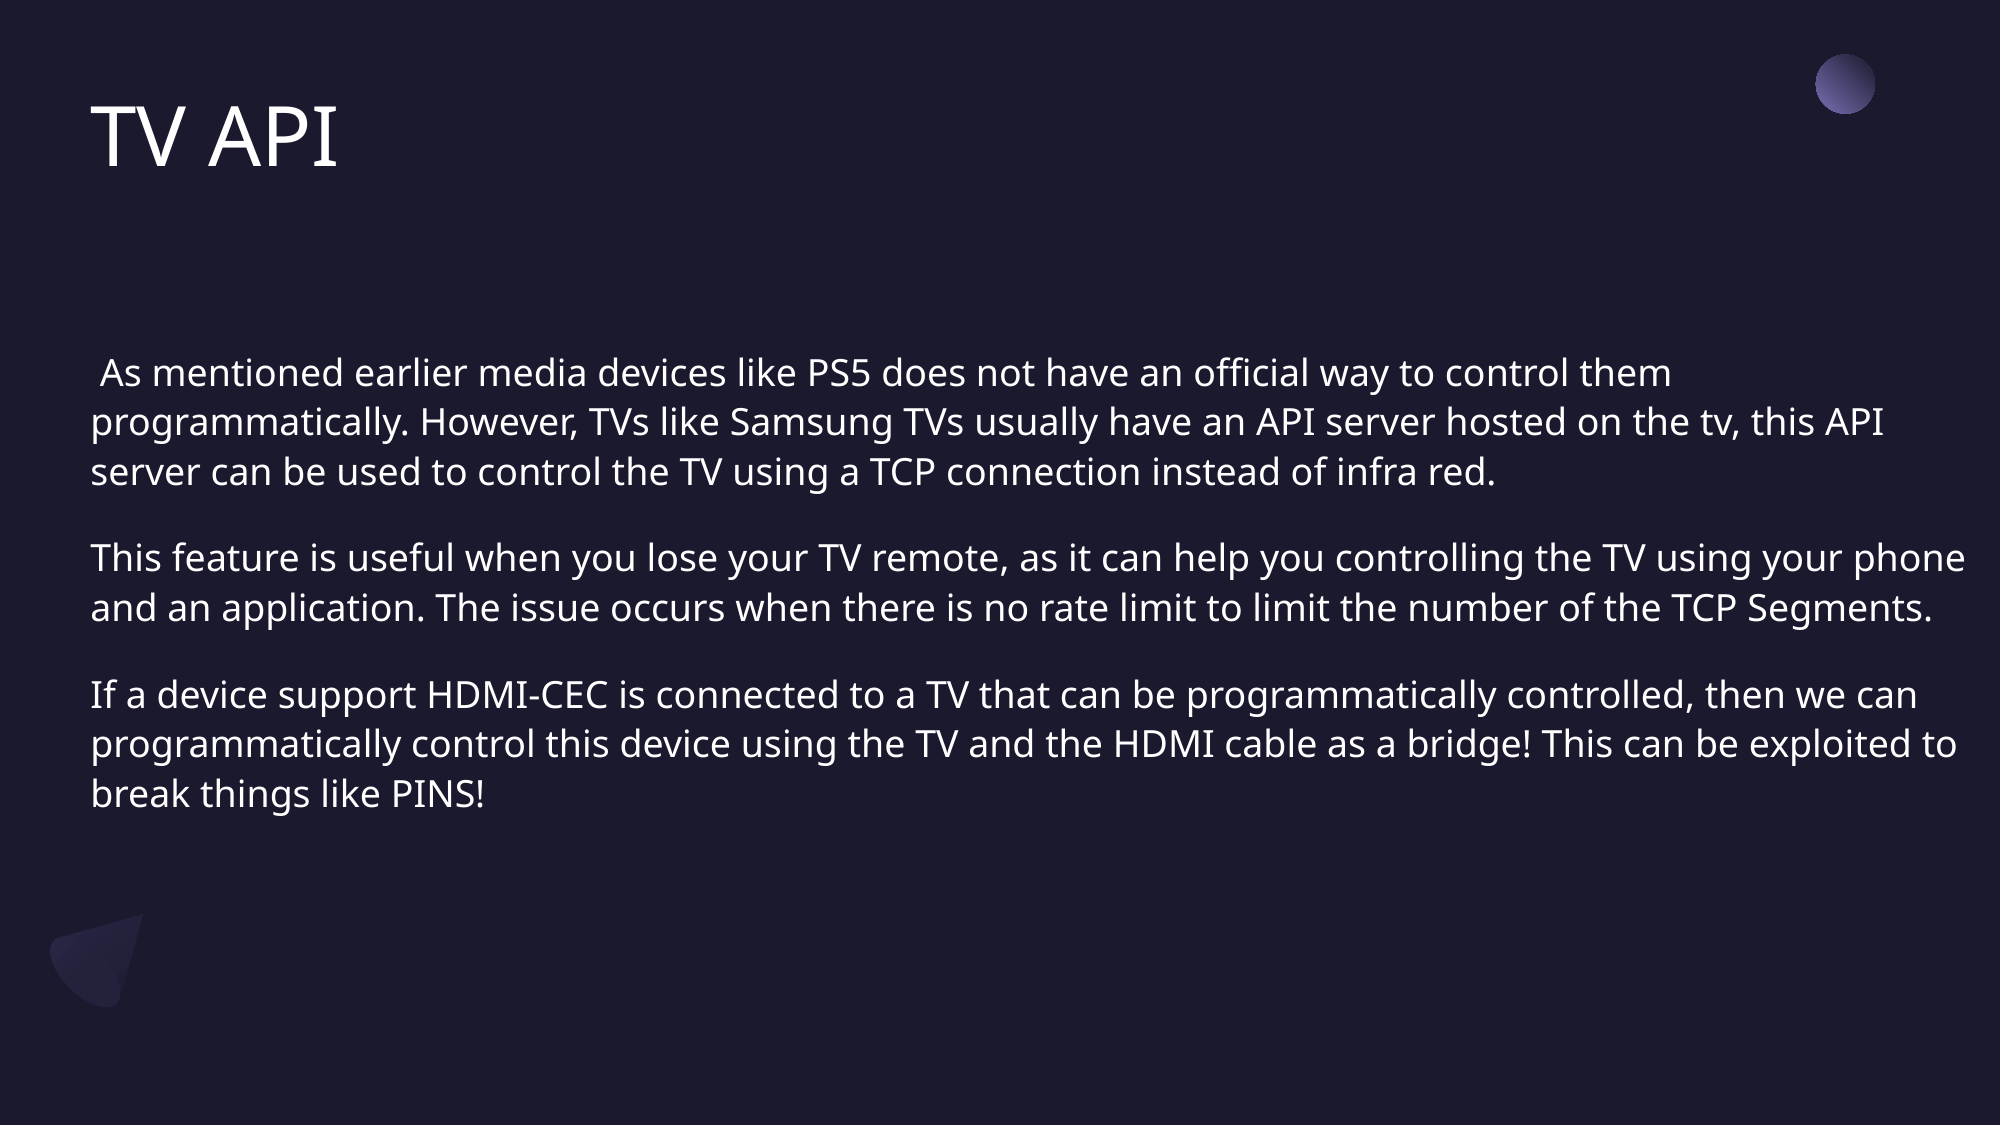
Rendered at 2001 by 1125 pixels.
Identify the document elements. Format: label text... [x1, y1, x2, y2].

list As mentioned earlier media devices like PS5 does not have an official way to control them programmatically. However, TVs like Samsung TVs usually have an API server hosted on the tv, this API server can be used to control the TV using a TCP connection instead of infra red. This feature is useful when you lose your TV remote, as it can help you controlling the TV using your phone and an application. The issue occurs when there is no rate limit to limit the number of the TCP Segments. If a device support HDMI-CEC is connected to a TV that can be programmatically controlled, then we can programmatically control this device using the TV and the HDMI cable as a bridge! This can be exploited to break things like PINS! [90, 343, 2000, 1000]
title TV API [90, 83, 1910, 302]
